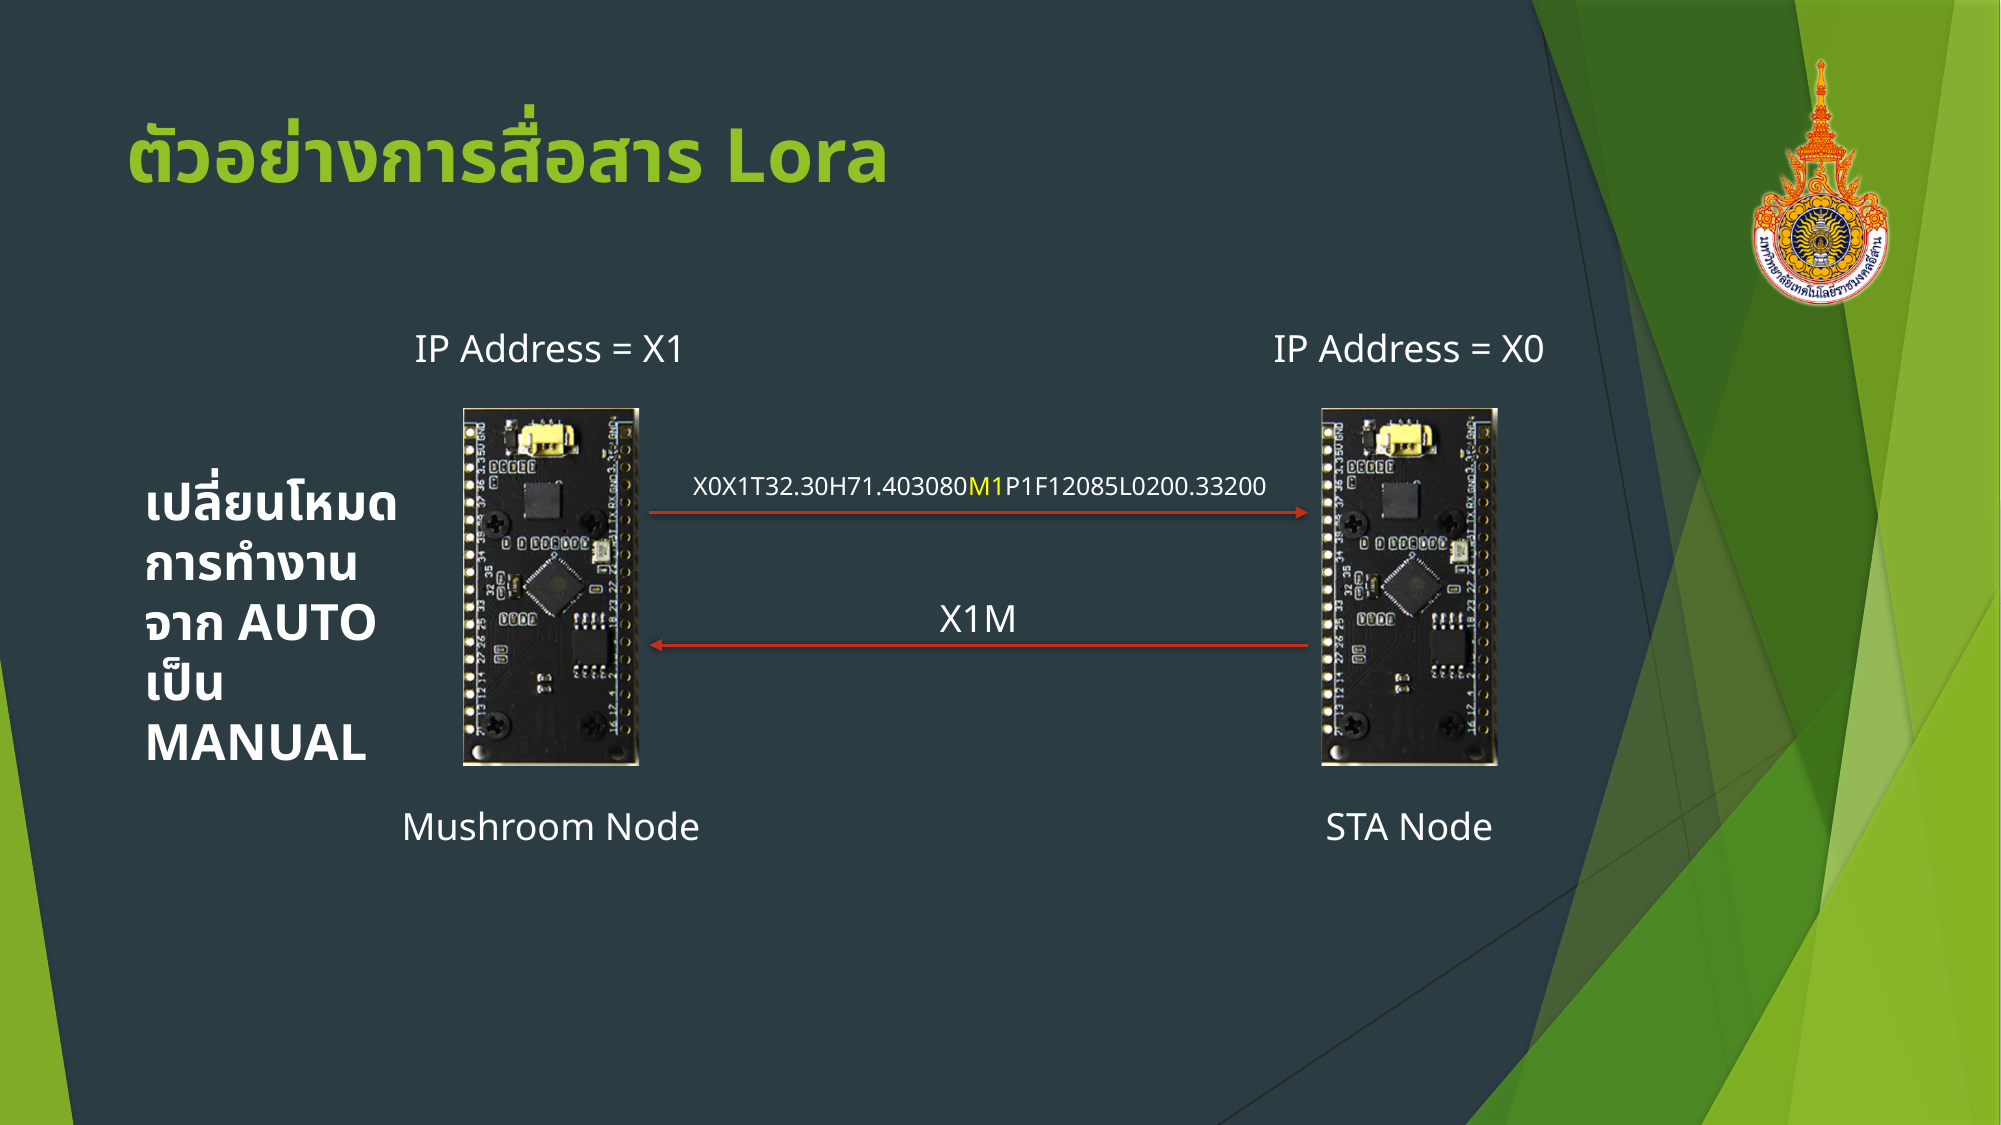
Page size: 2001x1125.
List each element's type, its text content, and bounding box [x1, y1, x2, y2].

title ตัวอย่างการสื่อสาร Lora [111, 99, 1522, 317]
text_box เปลี่ยนโหมดการทำงาน จาก AUTO เป็น MANUAL [129, 462, 424, 778]
picture [1321, 408, 1499, 767]
text_box STA Node [1310, 795, 1509, 856]
text_box X1M [925, 587, 1033, 643]
text_box IP Address = X0 [1258, 317, 1561, 378]
picture [1748, 47, 1892, 315]
text_box X0X1T32.30H71.403080M1P1F12085L0200.33200 [678, 462, 1308, 508]
picture [462, 408, 640, 767]
text_box Mushroom Node [386, 795, 716, 856]
text_box IP Address = X1 [400, 317, 702, 378]
